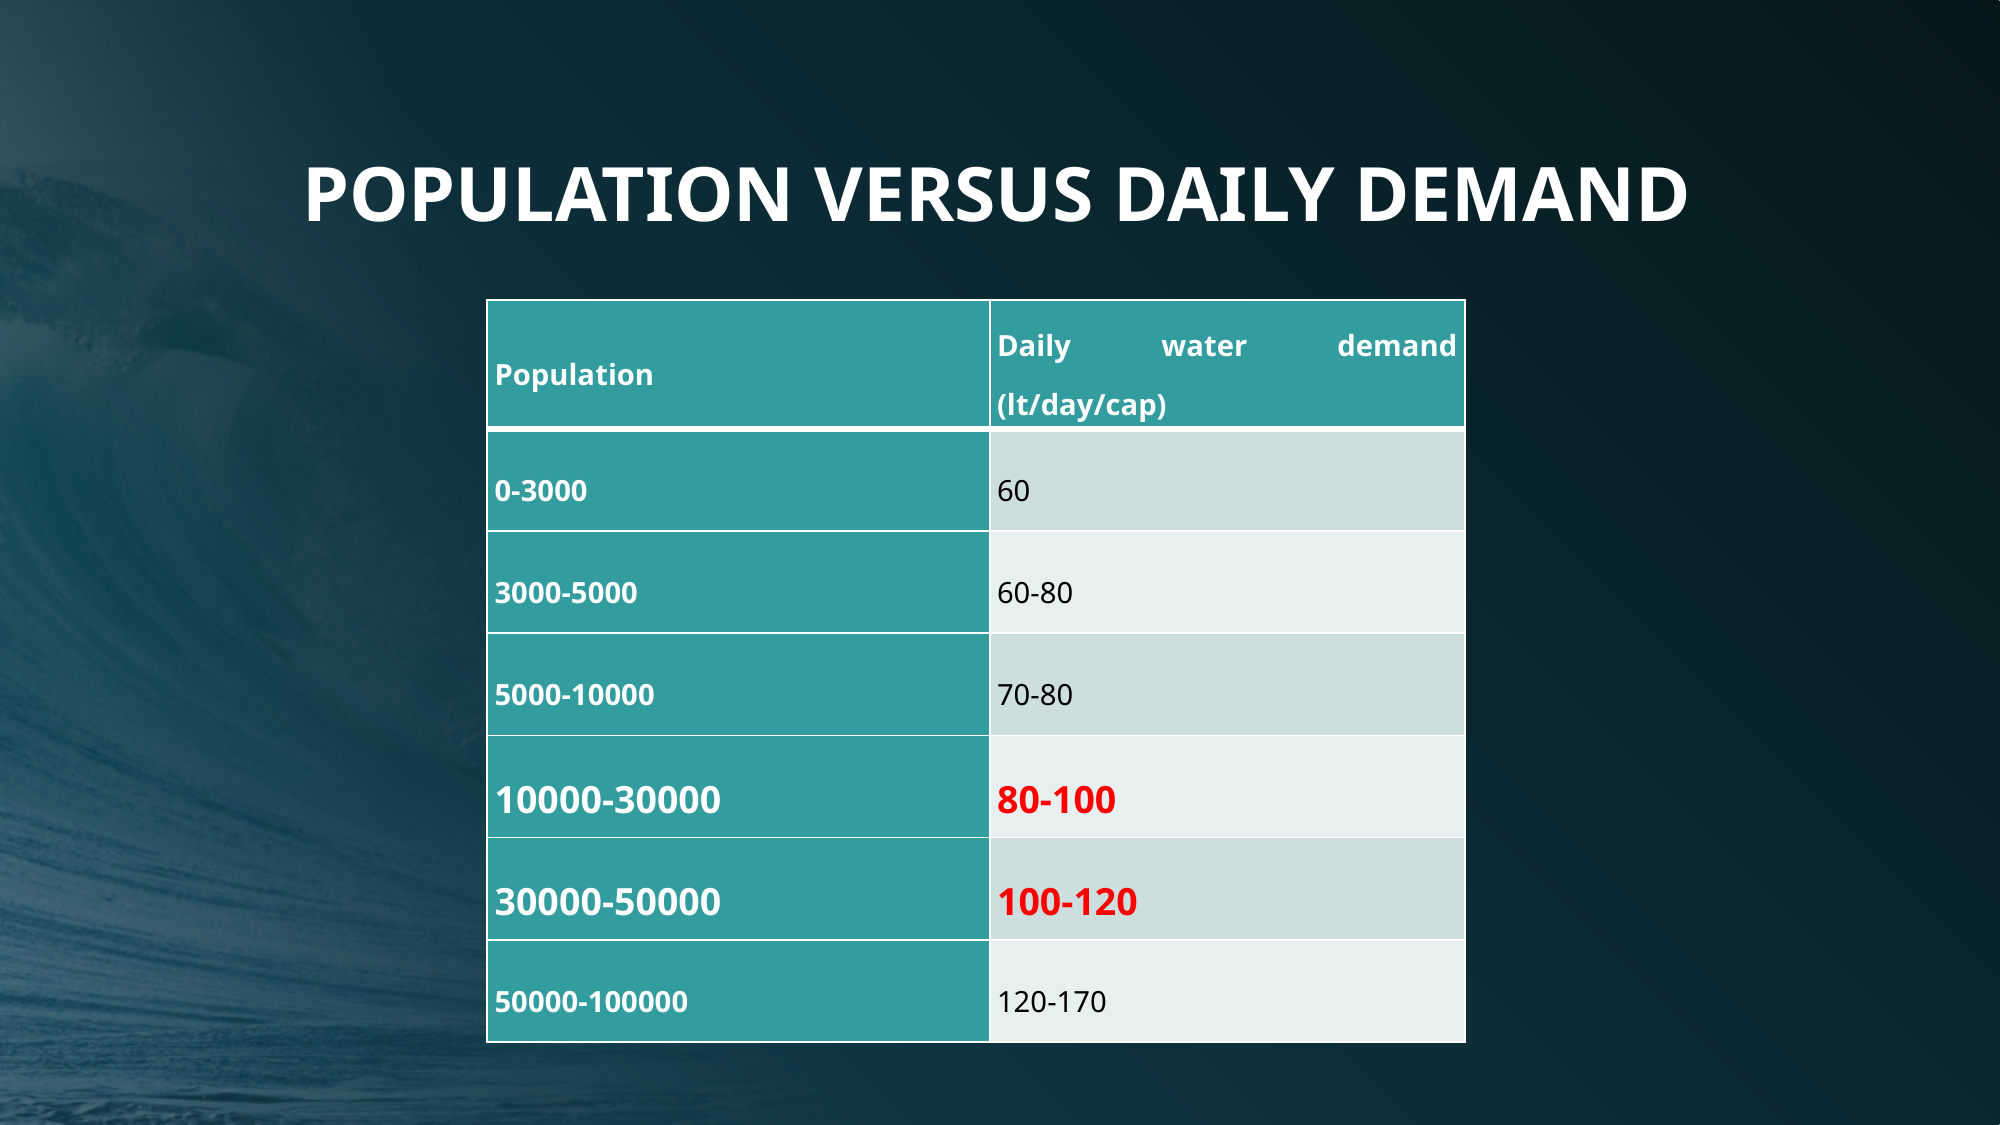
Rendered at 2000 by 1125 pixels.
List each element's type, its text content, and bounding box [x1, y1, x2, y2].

table_cell 100-120 [991, 838, 1464, 939]
table_cell 50000-100000 [488, 941, 989, 1041]
table_cell 80-100 [991, 736, 1464, 837]
table_cell 5000-10000 [488, 634, 989, 735]
title POPULATION VERSUS DAILY DEMAND [287, 4, 1787, 246]
table_cell 70-80 [991, 634, 1464, 735]
table_header Daily water demand (lt/day/cap) [991, 301, 1464, 426]
table_cell 120-170 [991, 941, 1464, 1041]
table_cell 0-3000 [488, 432, 989, 530]
table_cell 30000-50000 [488, 838, 989, 939]
table_cell 3000-5000 [488, 532, 989, 632]
table_cell 10000-30000 [488, 736, 989, 837]
table_cell 60-80 [991, 532, 1464, 632]
picture [0, 0, 2000, 1125]
table_header Population [488, 301, 989, 426]
table_cell 60 [991, 432, 1464, 530]
